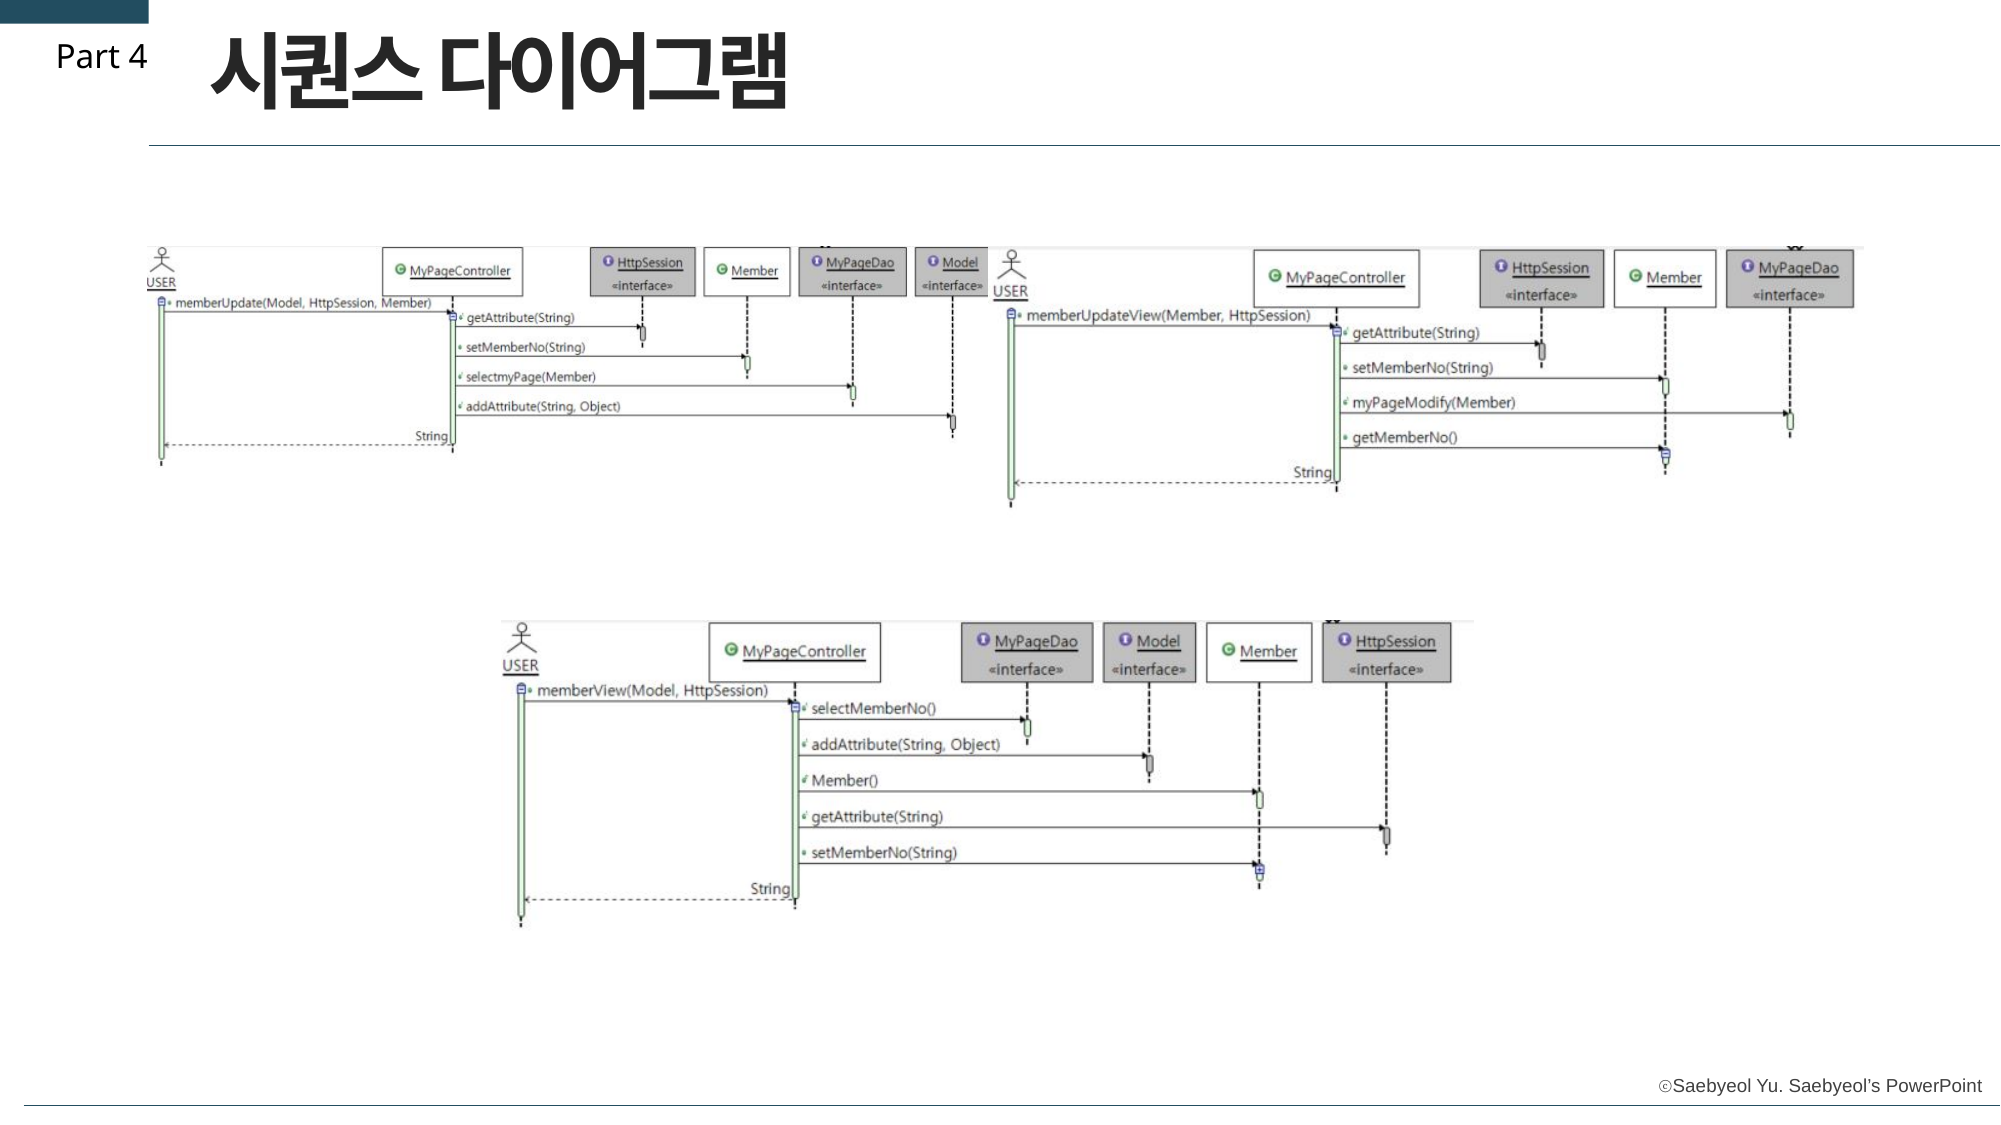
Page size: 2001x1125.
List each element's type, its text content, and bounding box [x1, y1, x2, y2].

text_box Part 4 [40, 28, 163, 83]
picture [147, 246, 1864, 567]
text_box 시퀀스 다이어그램 [193, 11, 809, 127]
picture [501, 620, 1474, 1012]
text_box [0, 0, 150, 25]
